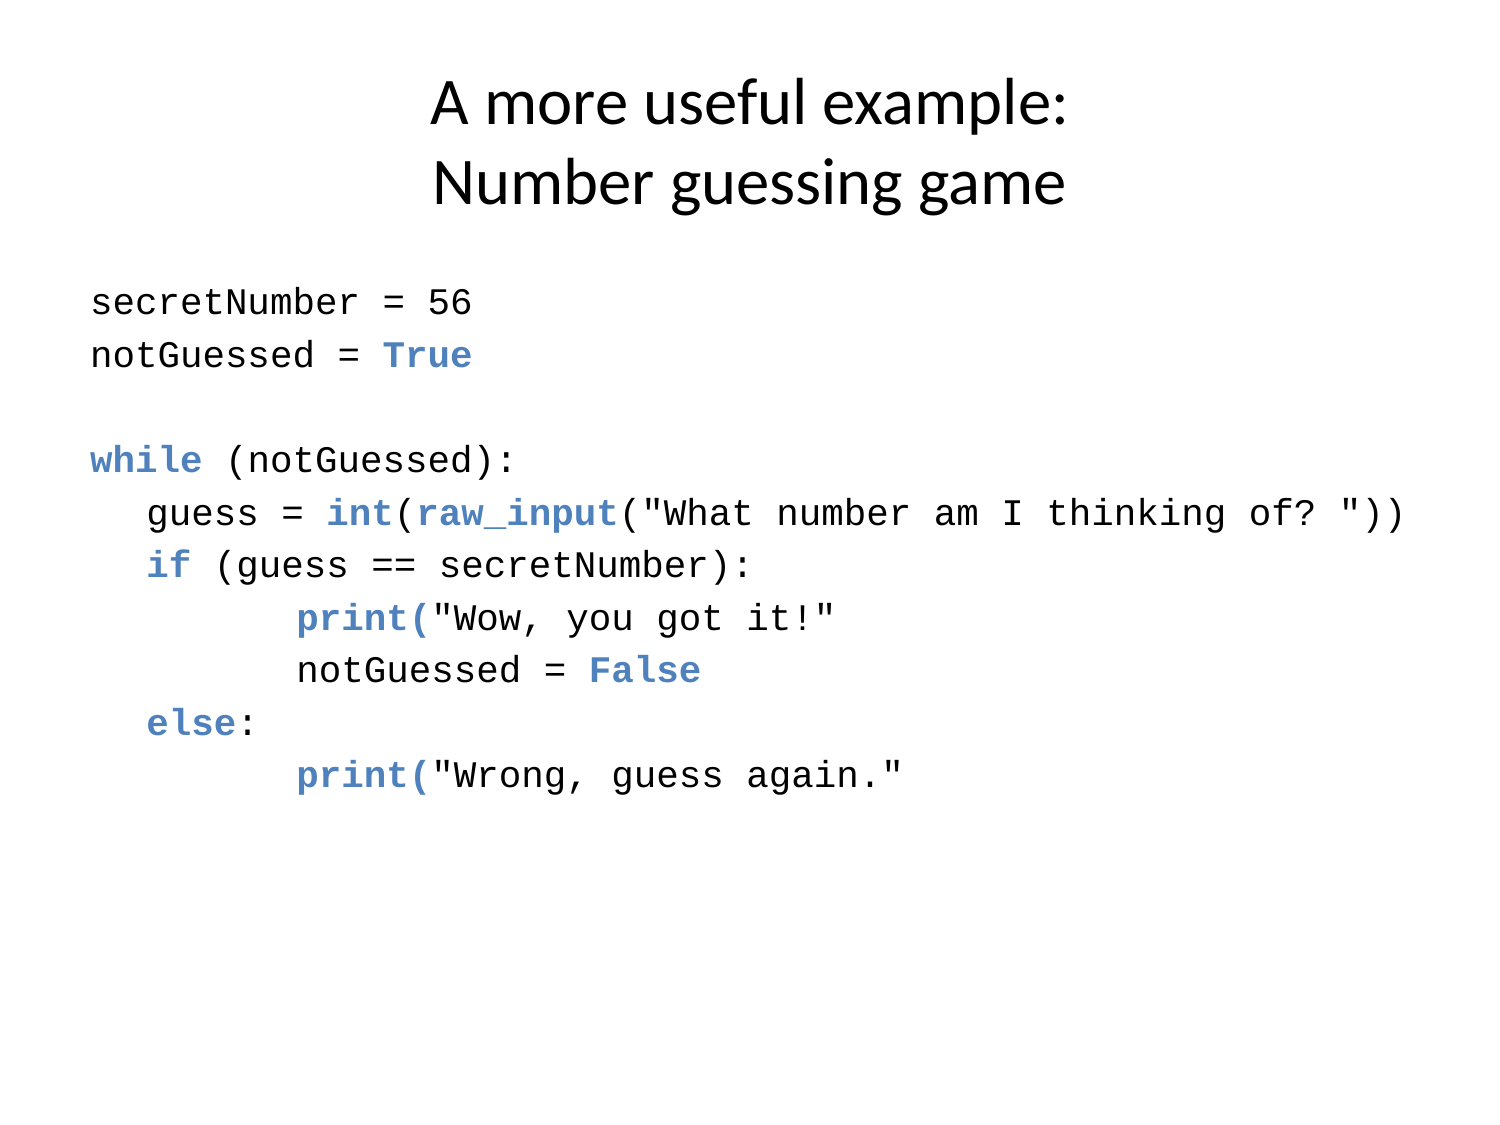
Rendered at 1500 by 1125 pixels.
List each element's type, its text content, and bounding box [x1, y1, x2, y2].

list secretNumber = 56 notGuessed = True while (notGuessed): guess = int(raw_input("What number am I thinking of? ")) if (guess == secretNumber): print("Wow, you got it!" notGuessed = False else: print("Wrong, guess again." [75, 262, 1425, 1005]
title A more useful example: Number guessing game [75, 45, 1425, 233]
